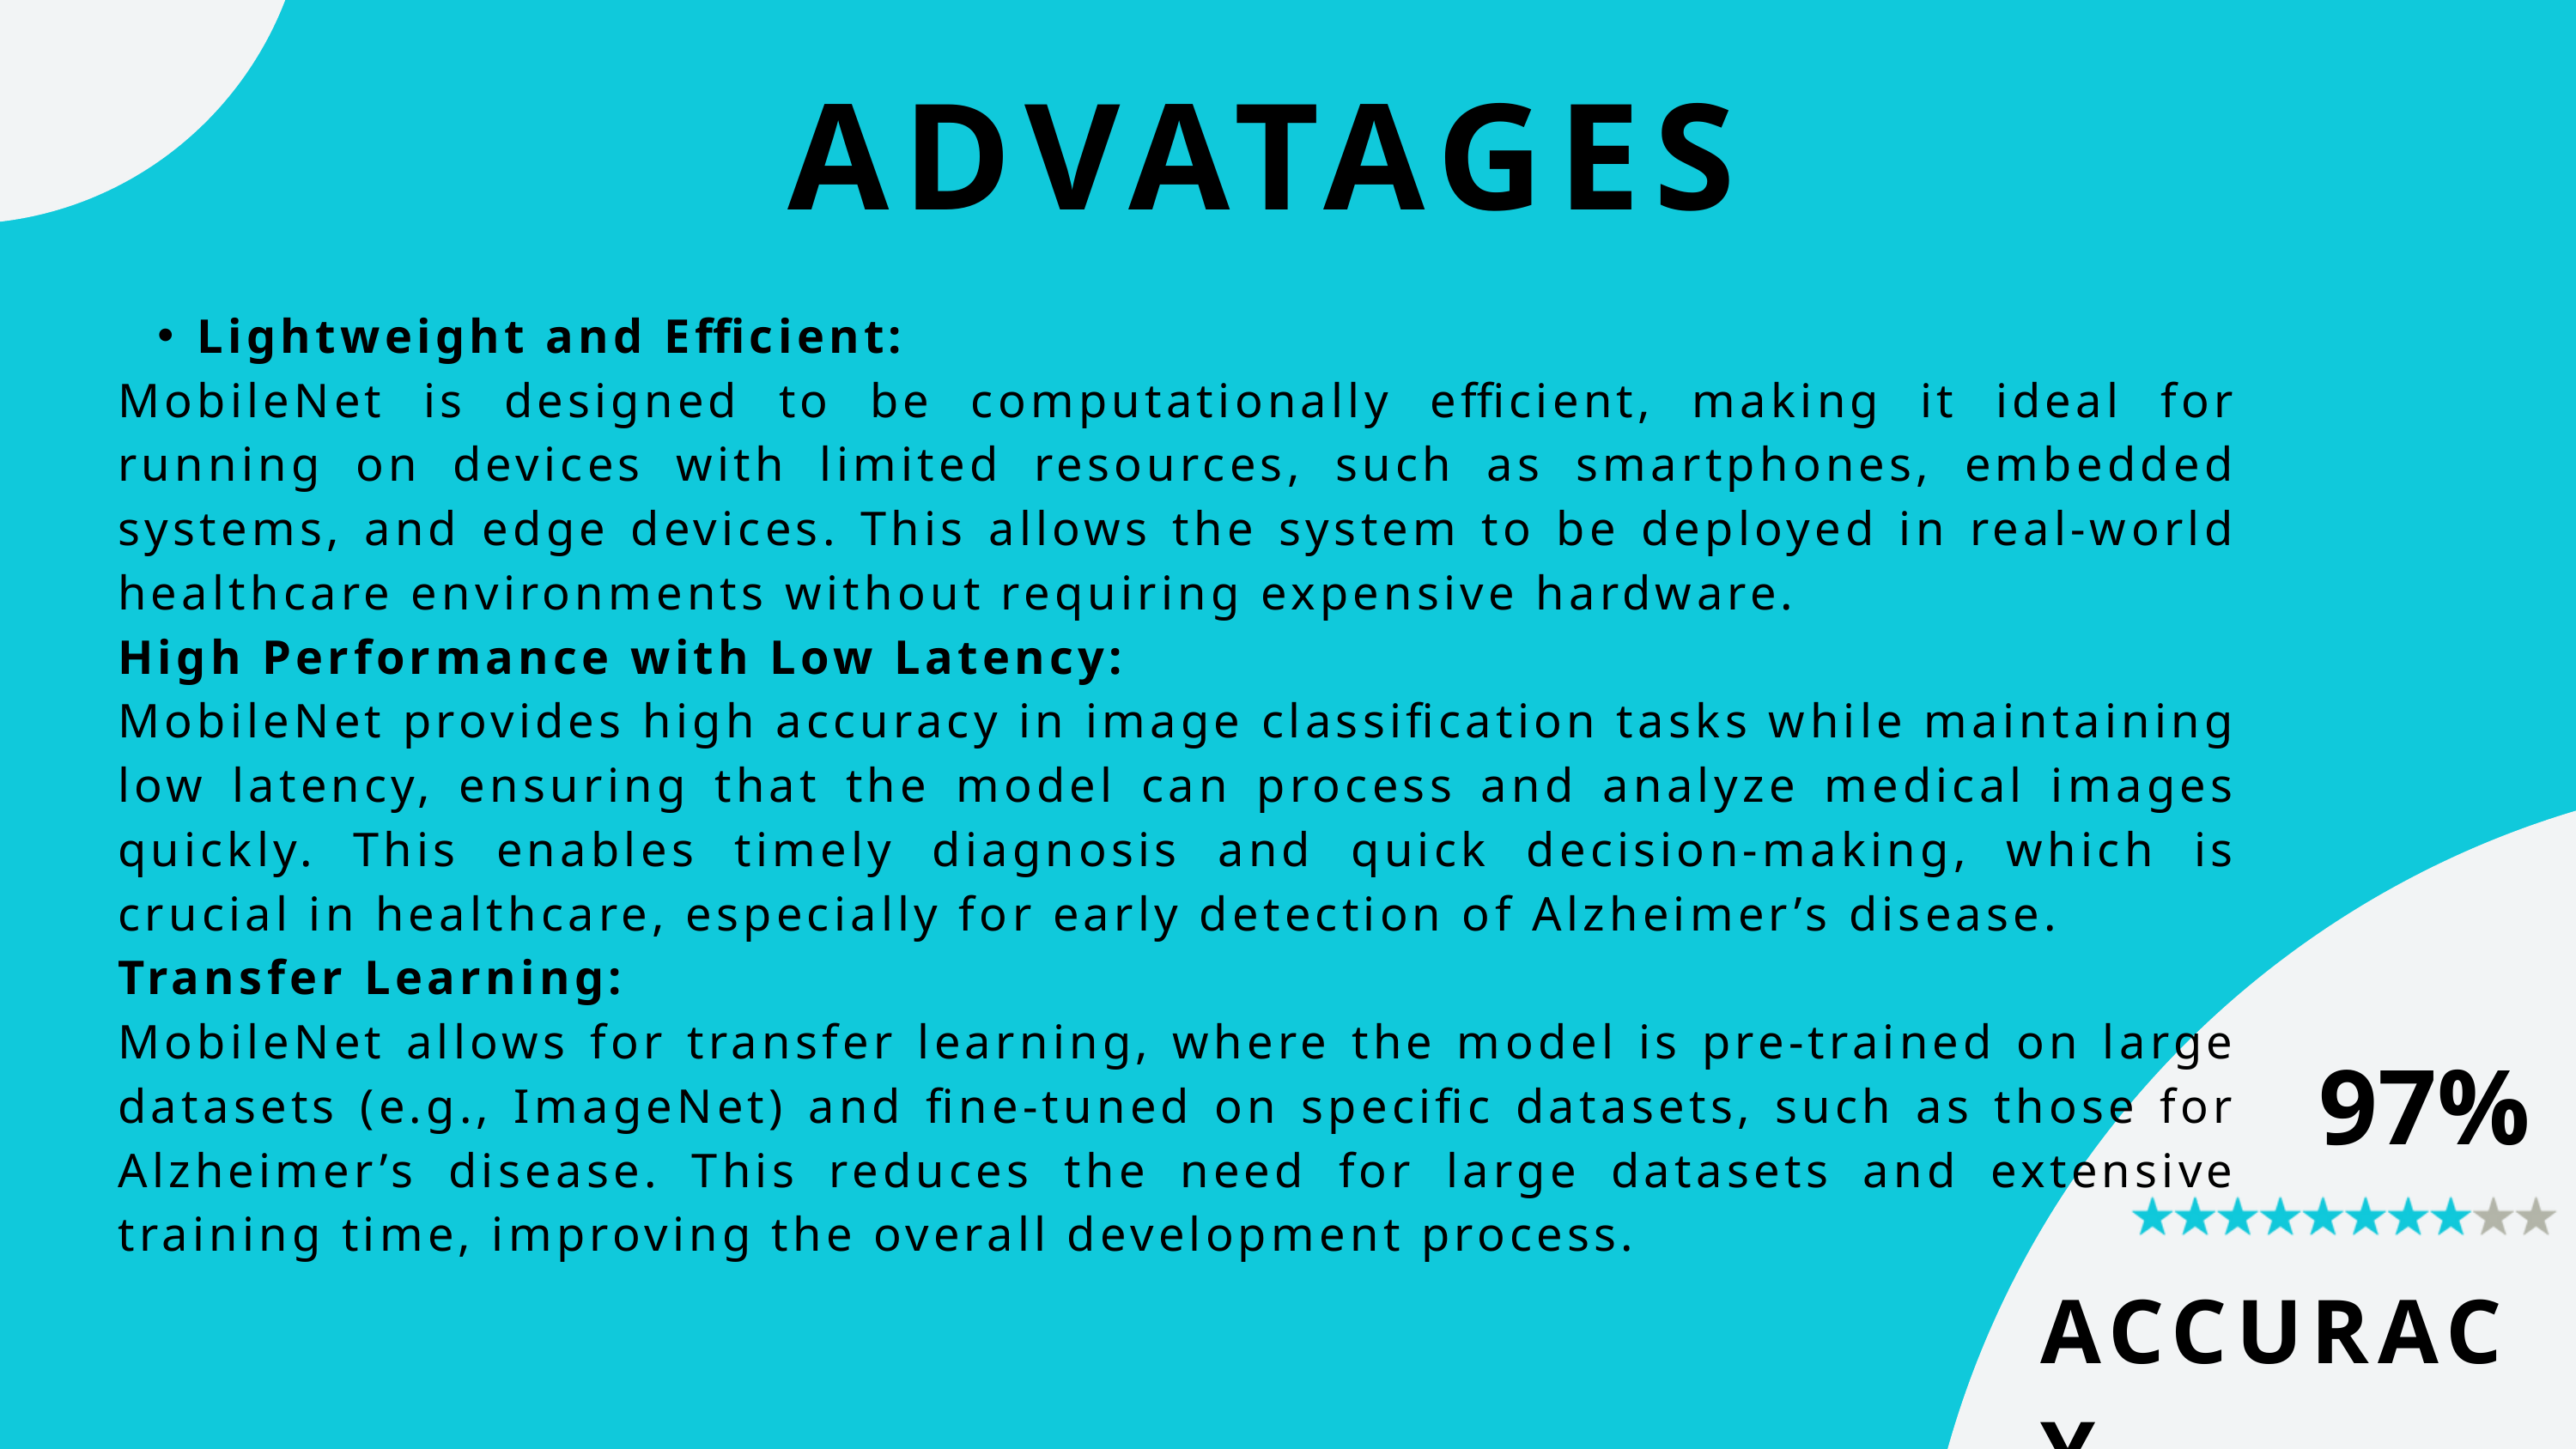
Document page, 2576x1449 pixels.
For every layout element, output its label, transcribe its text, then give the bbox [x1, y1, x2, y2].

text_box Lightweight and Efficient: MobileNet is designed to be computationally efficient, making it ideal for running on devices with limited resources, such as smartphones, embedded systems, and edge devices. This allows the system to be deployed in real-world healthcare environments without requiring expensive hardware. High Performance with Low Latency: MobileNet provides high accuracy in image classification tasks while maintaining low latency, ensuring that the model can process and analyze medical images quickly. This enables timely diagnosis and quick decision-making, which is crucial in healthcare, especially for early detection of Alzheimer’s disease. Transfer Learning: MobileNet allows for transfer learning, where the model is pre-trained on large datasets (e.g., ImageNet) and fine-tuned on specific datasets, such as those for Alzheimer’s disease. This reduces the need for large datasets and extensive training time, improving the overall development process. [118, 298, 2241, 1261]
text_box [0, 0, 309, 225]
text_box ADVATAGES [787, 36, 2214, 239]
picture [2090, 1155, 2576, 1278]
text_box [1912, 772, 2576, 1449]
